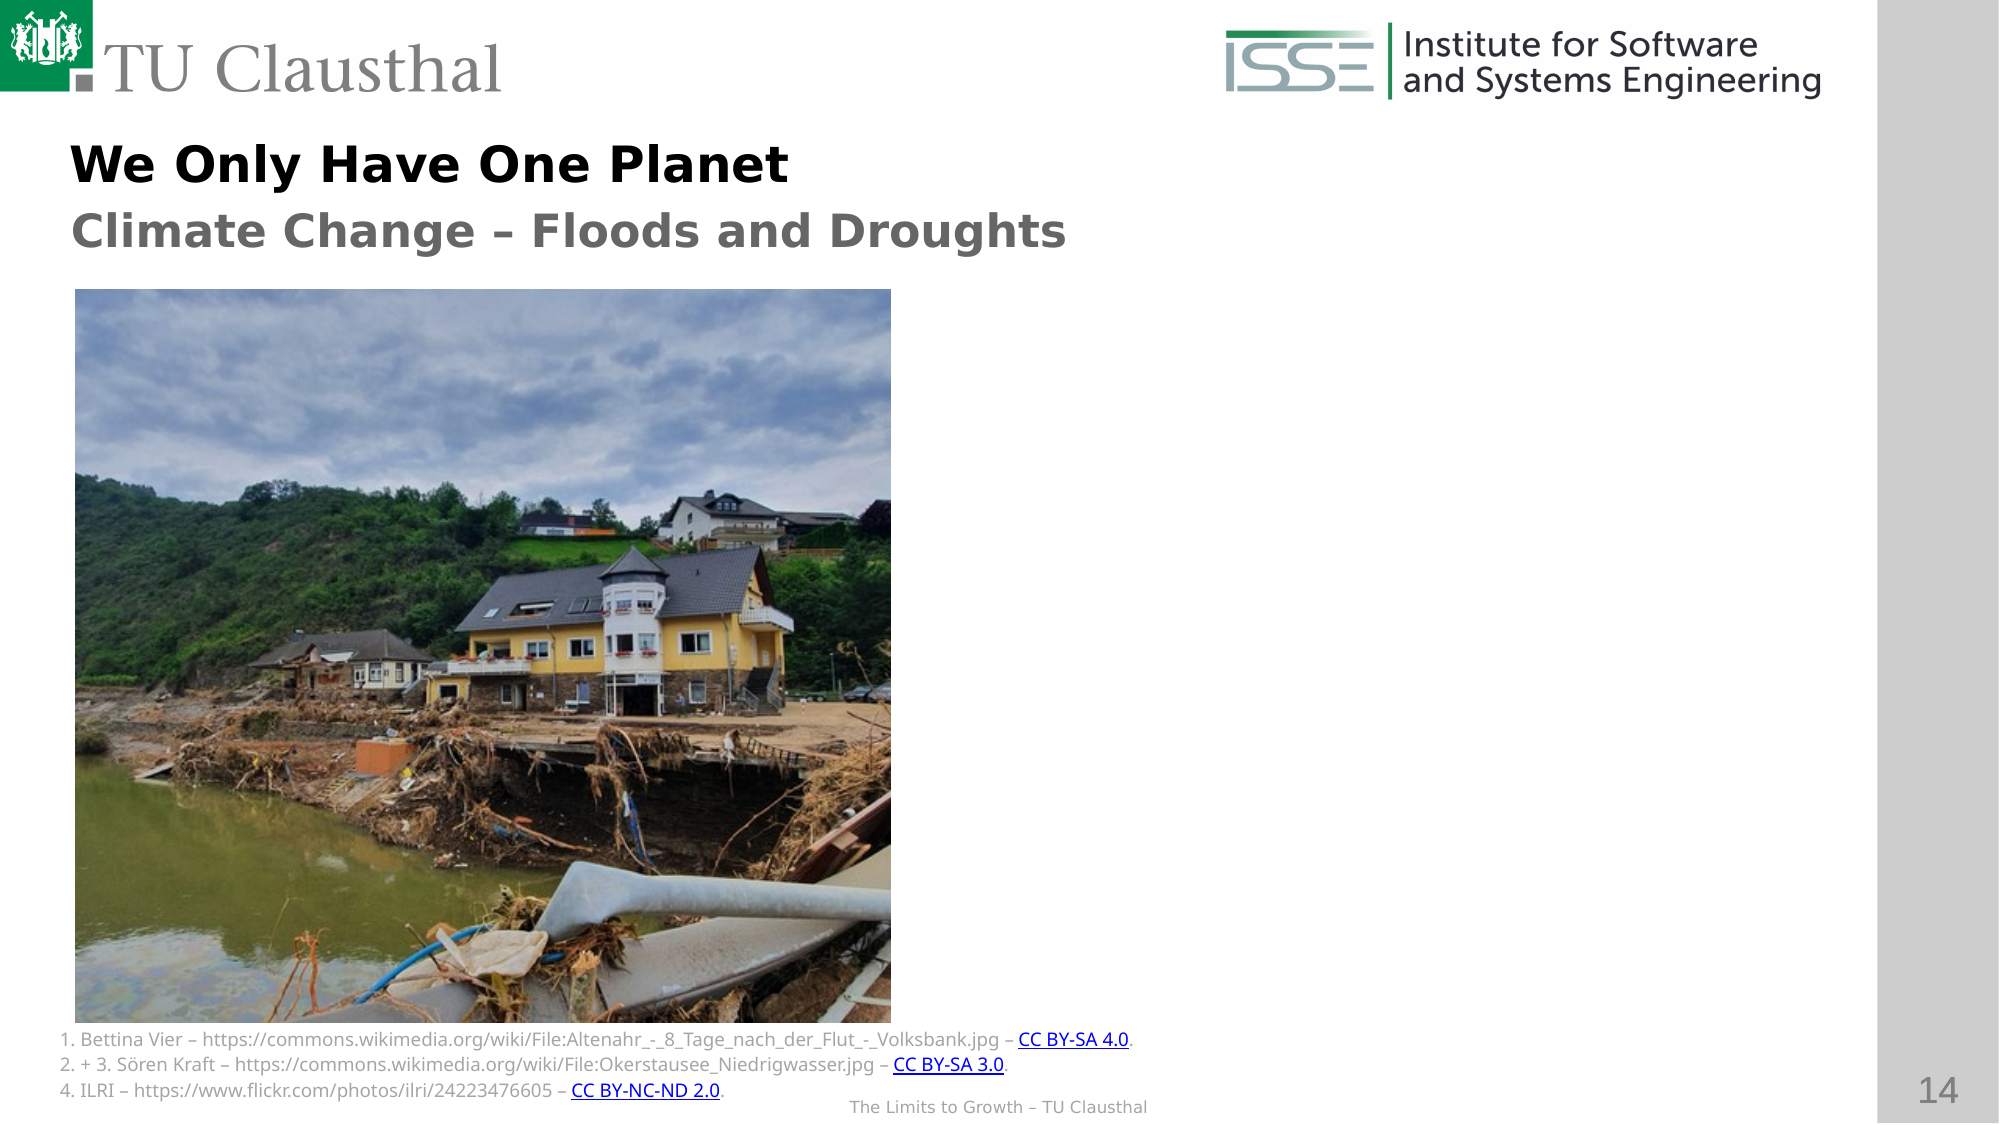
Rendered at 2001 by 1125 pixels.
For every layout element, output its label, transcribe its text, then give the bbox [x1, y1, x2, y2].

text_box Climate Change – Floods and Droughts [70, 188, 1770, 270]
picture [0, 0, 501, 92]
text_box We Only Have One Planet [54, 125, 1818, 207]
text_box 1. Bettina Vier – https://commons.wikimedia.org/wiki/File:Altenahr_-_8_Tage_nach_der_Flut_-_Volksbank.jpg – CC BY-SA 4.0. 2. + 3. Sören Kraft – https://commons.wikimedia.org/wiki/File:Okerstausee_Niedrigwasser.jpg – CC BY-SA 3.0. 4. ILRI – https://www.flickr.com/photos/ilri/24223476605 – CC BY-NC-ND 2.0. [45, 1020, 1321, 1112]
picture [1218, 22, 1826, 106]
picture [74, 289, 891, 1024]
